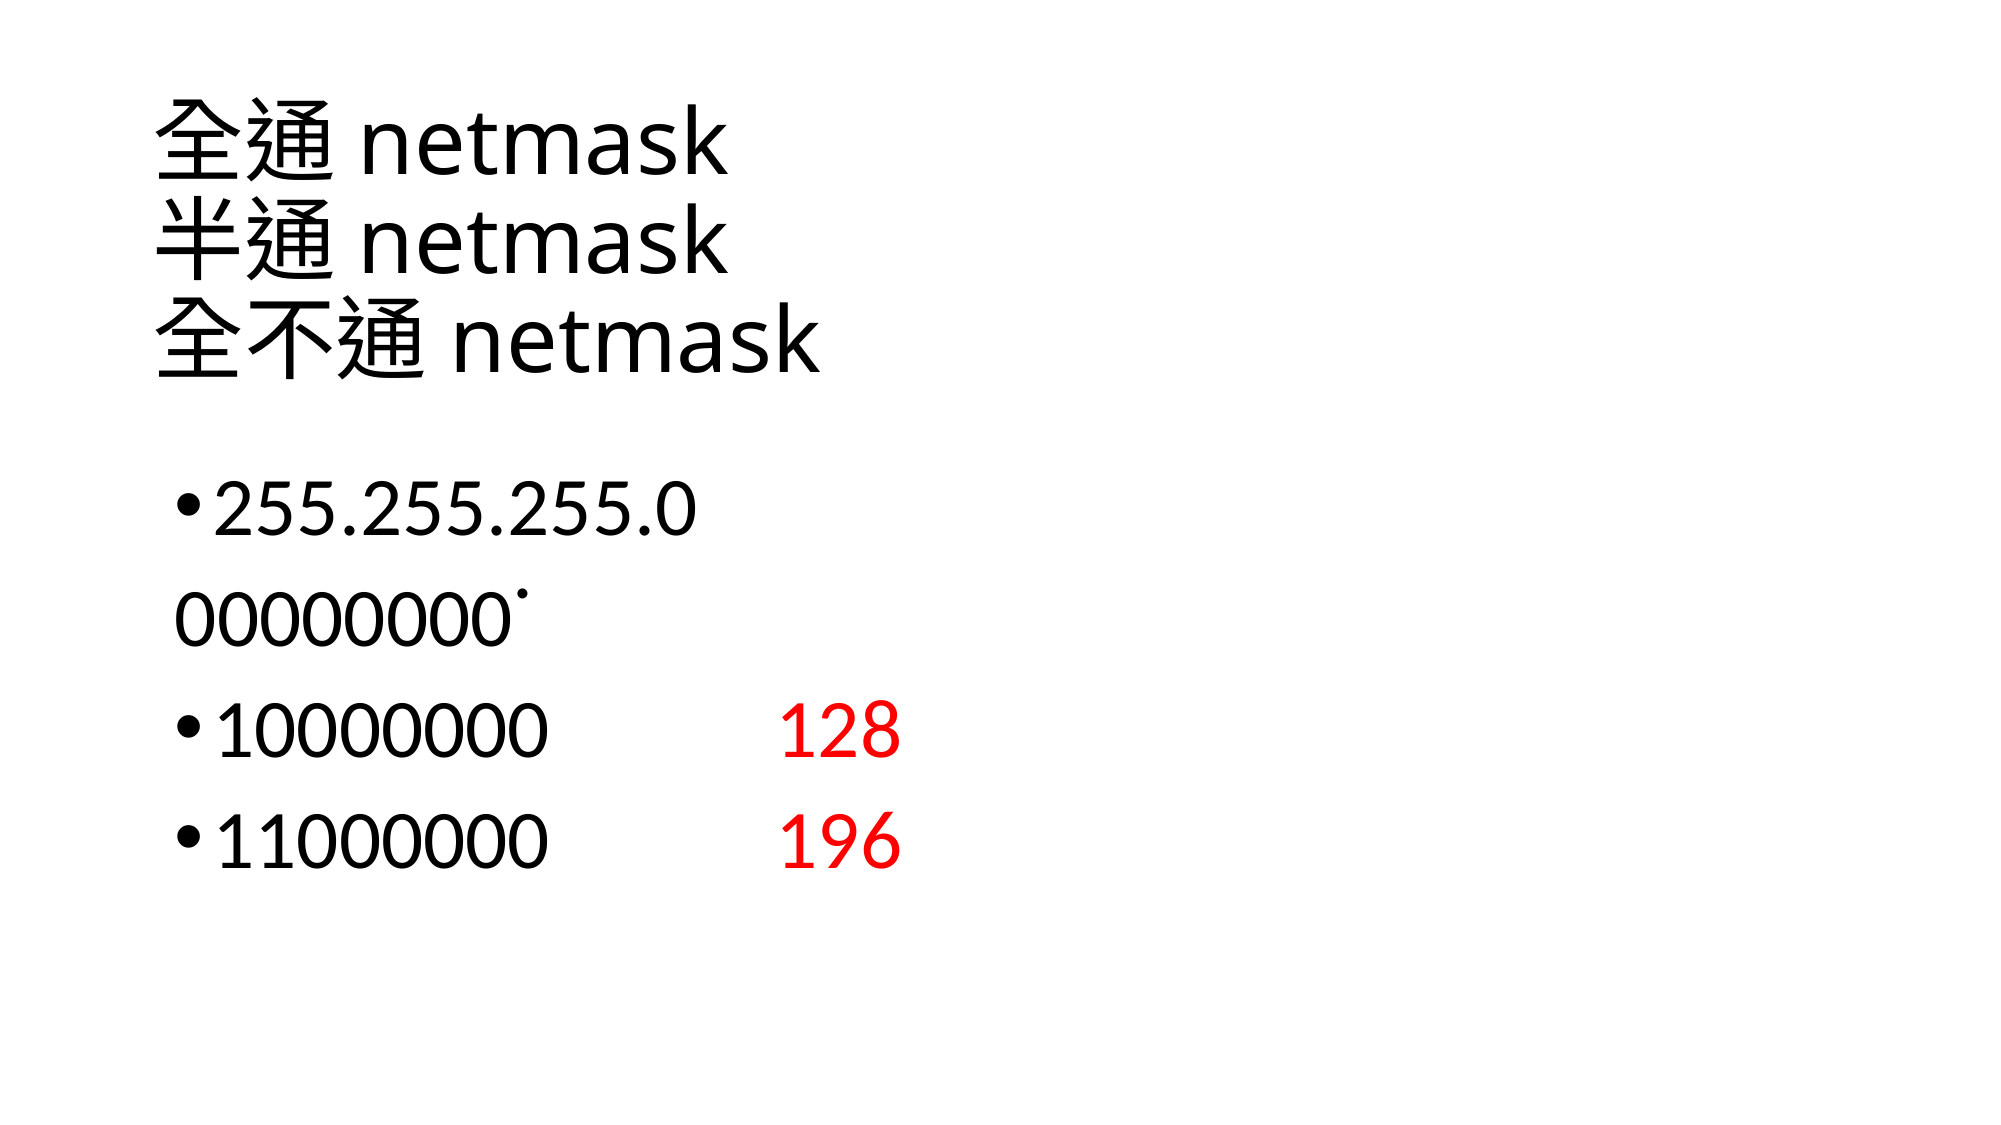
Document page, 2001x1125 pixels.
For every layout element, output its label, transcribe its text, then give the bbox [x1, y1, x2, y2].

title 全通netmask 半通netmask 全不通netmask [137, 59, 1863, 428]
list 255.255.255.0 00000000˙ 10000000 128 11000000 196 [160, 456, 1886, 919]
